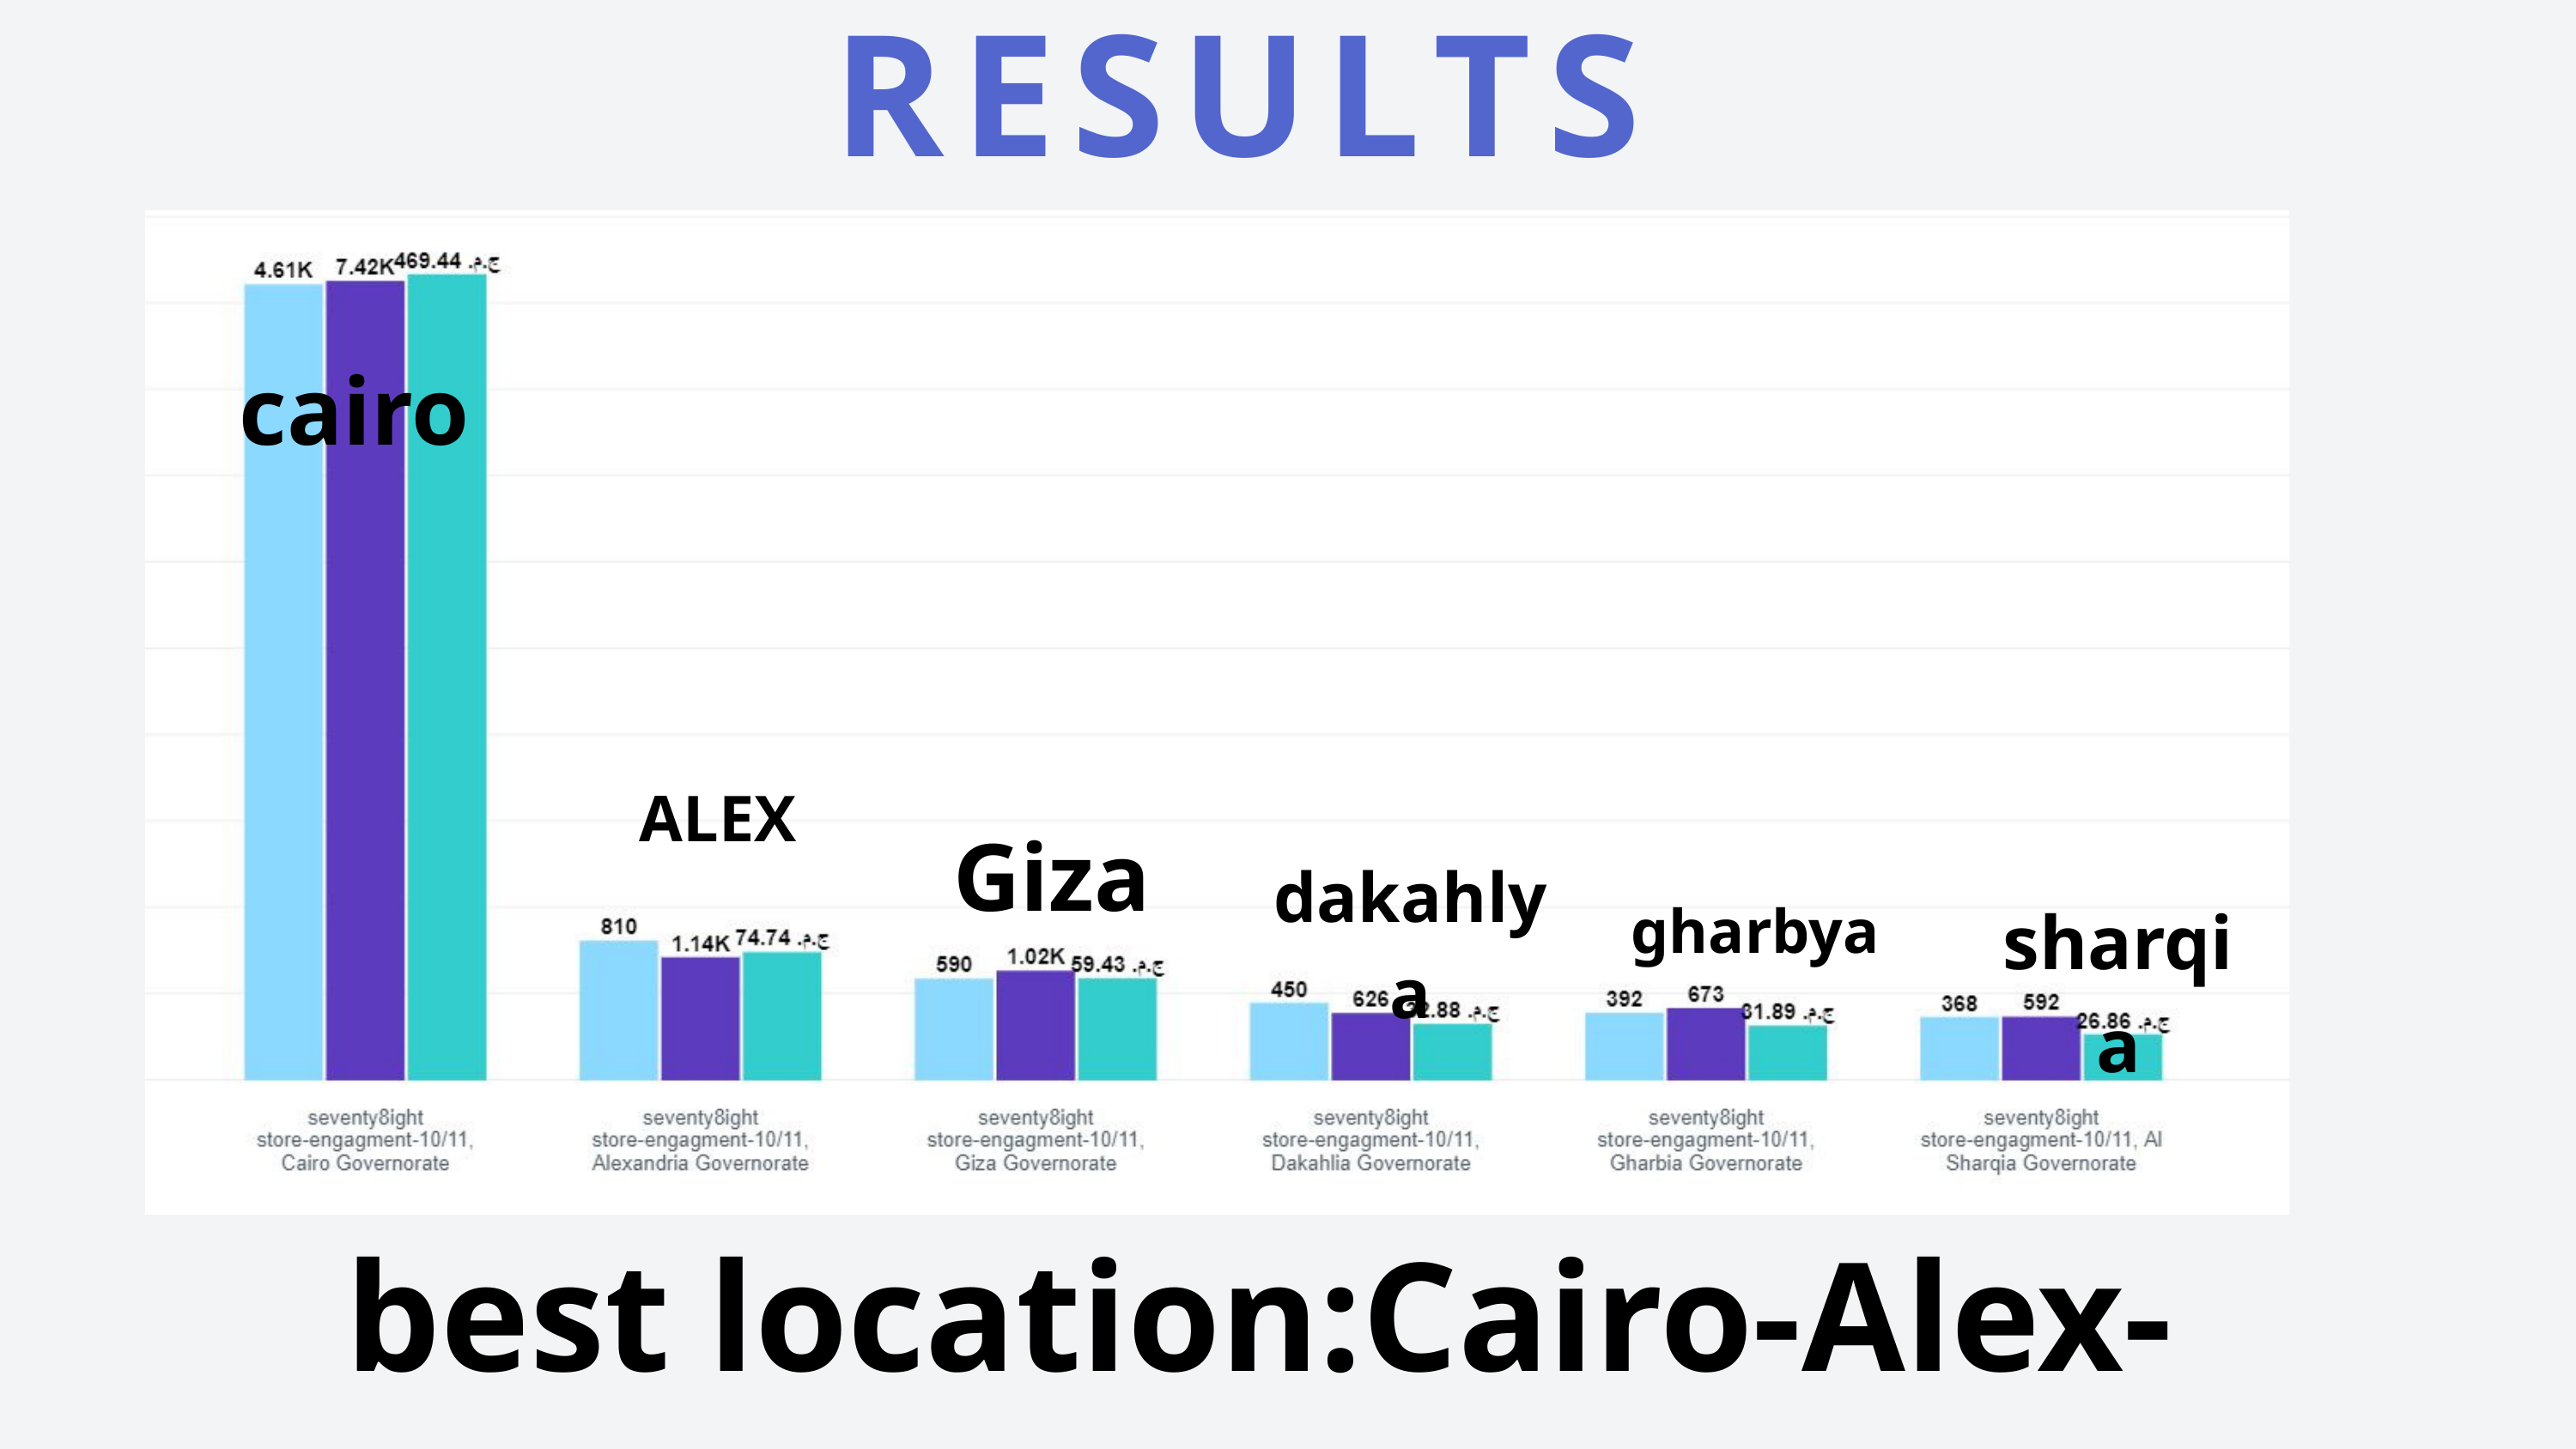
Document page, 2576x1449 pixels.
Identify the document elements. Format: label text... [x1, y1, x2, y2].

text_box ALEX [511, 765, 925, 799]
text_box RESULTS [833, 0, 1686, 191]
text_box sharqia [1984, 881, 2252, 1088]
text_box cairo [0, 333, 1340, 464]
text_box gharbya [1618, 881, 1893, 966]
text_box Giza [66, 799, 2038, 930]
text_box dakahlya [1259, 840, 1562, 1032]
text_box best location:Cairo-Alex-Giza [187, 1191, 2332, 1449]
text_box [144, 210, 2290, 1215]
